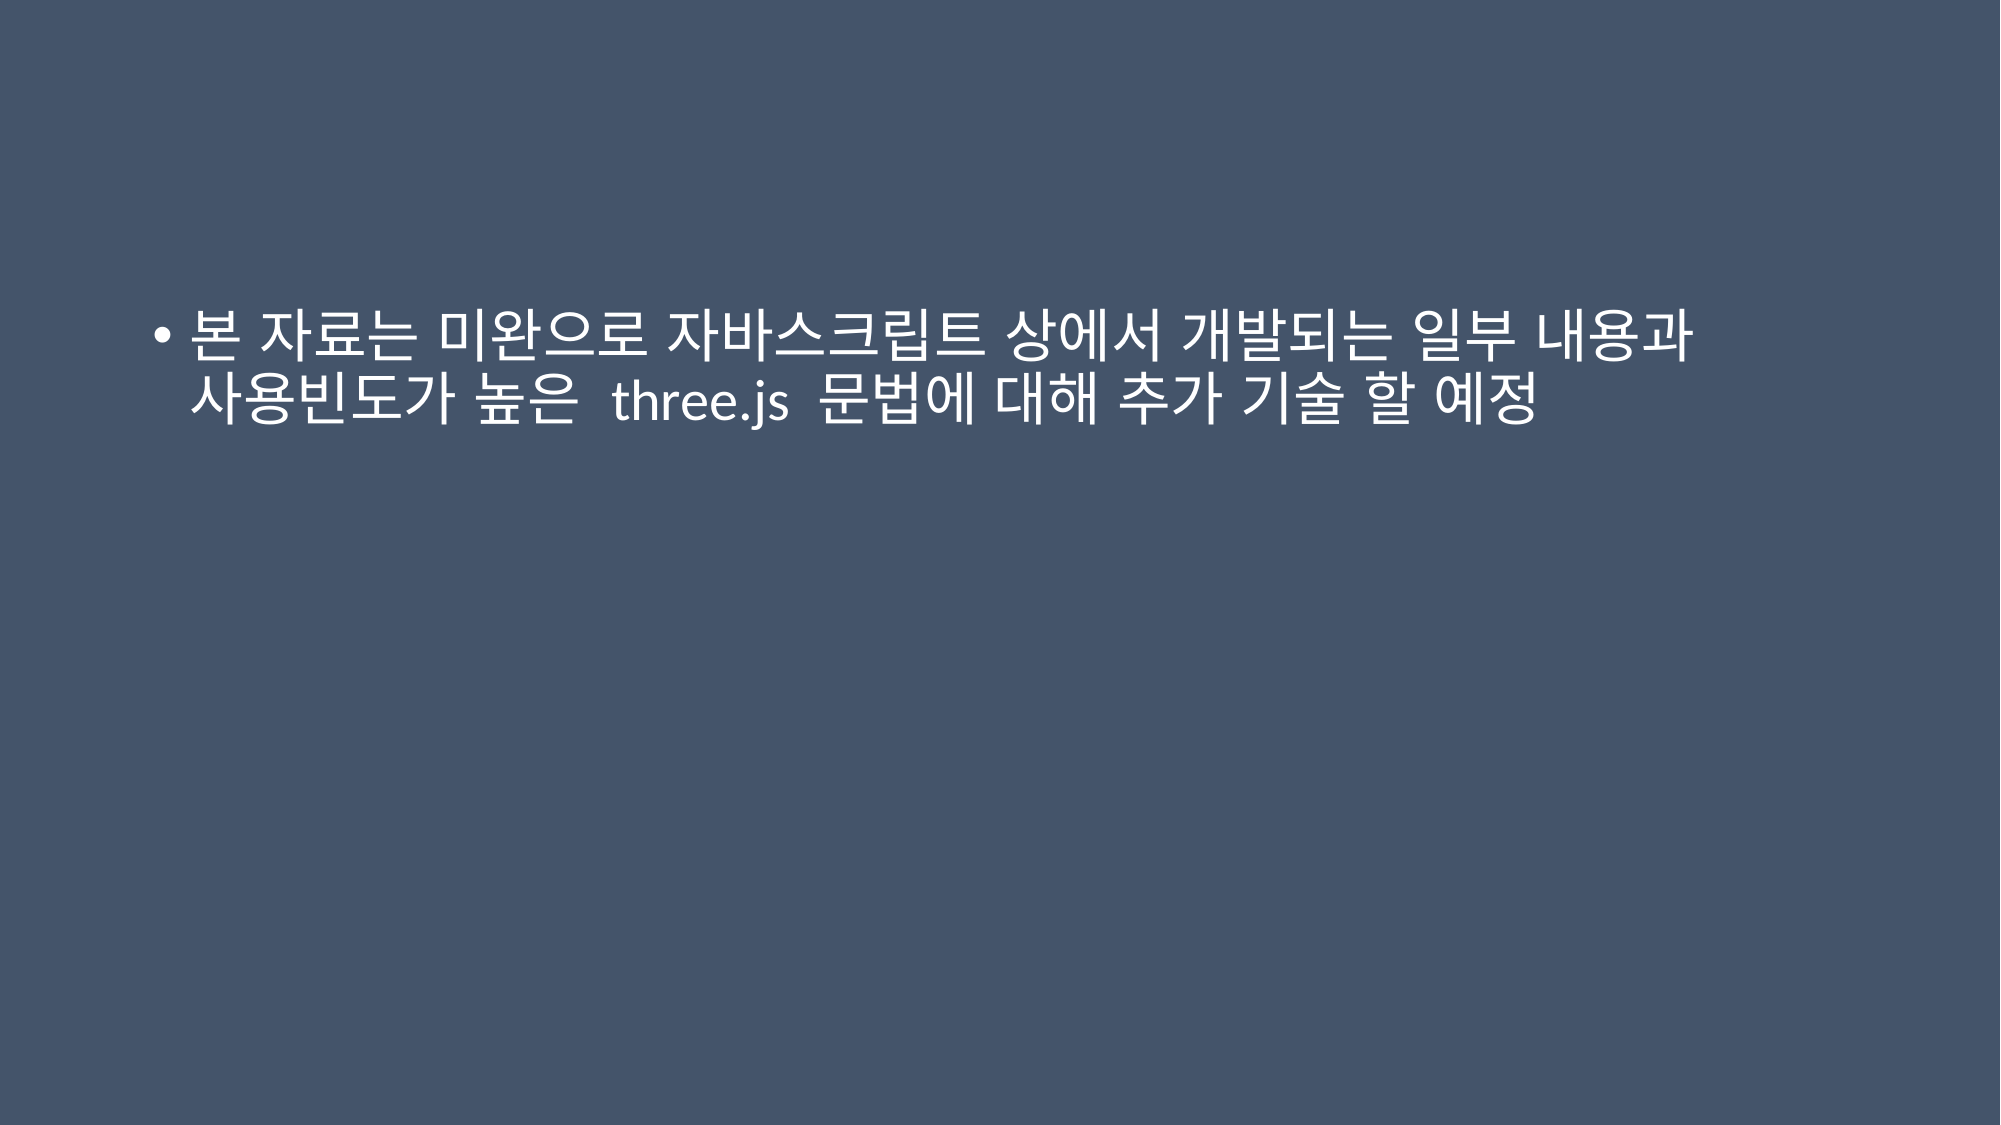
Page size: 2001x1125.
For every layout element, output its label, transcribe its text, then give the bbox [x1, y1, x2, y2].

list 본 자료는 미완으로 자바스크립트 상에서 개발되는 일부 내용과 사용빈도가 높은 three.js 문법에 대해 추가 기술 할 예정 [137, 299, 1863, 1014]
